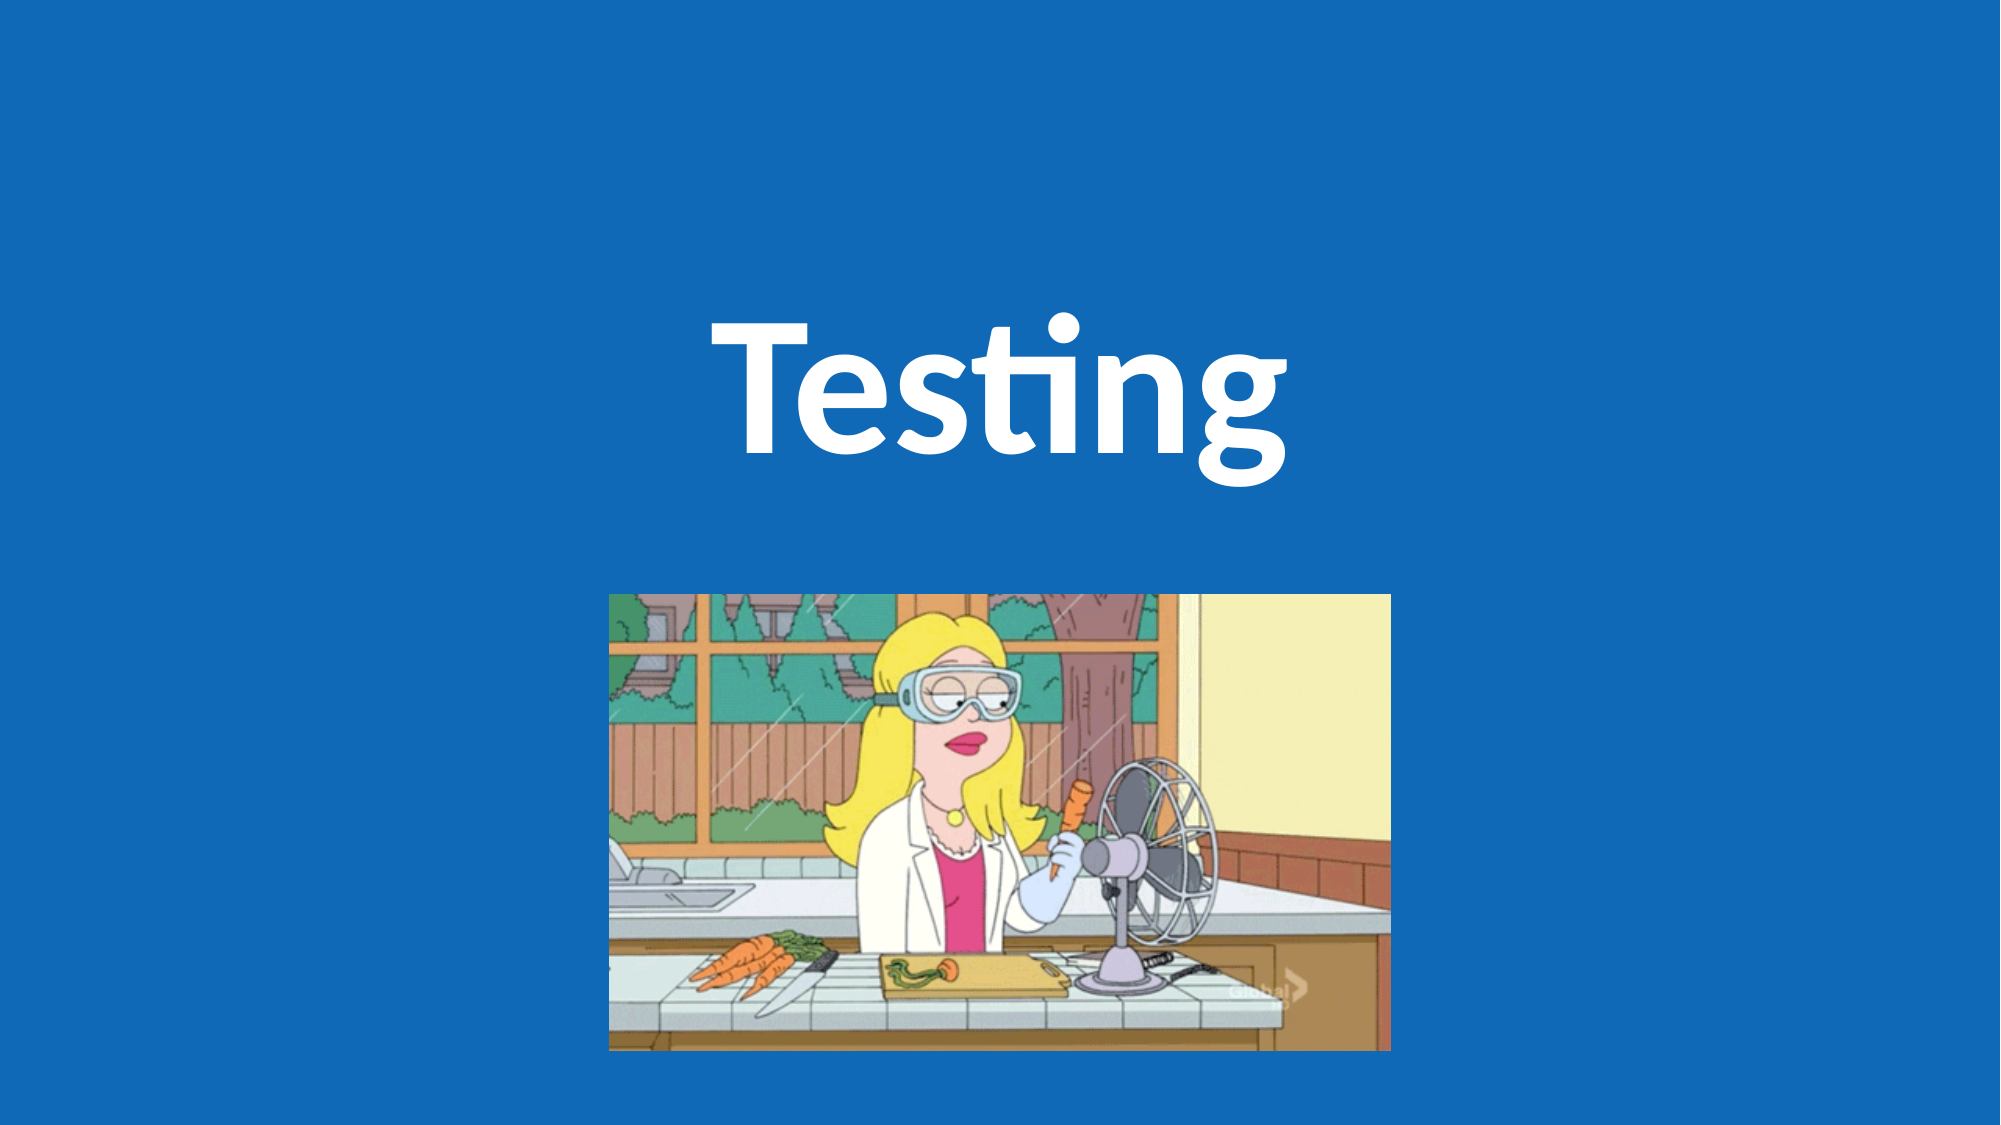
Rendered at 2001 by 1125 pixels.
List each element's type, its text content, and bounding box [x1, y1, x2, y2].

title Testing [0, 53, 2000, 505]
picture [609, 594, 1391, 1051]
